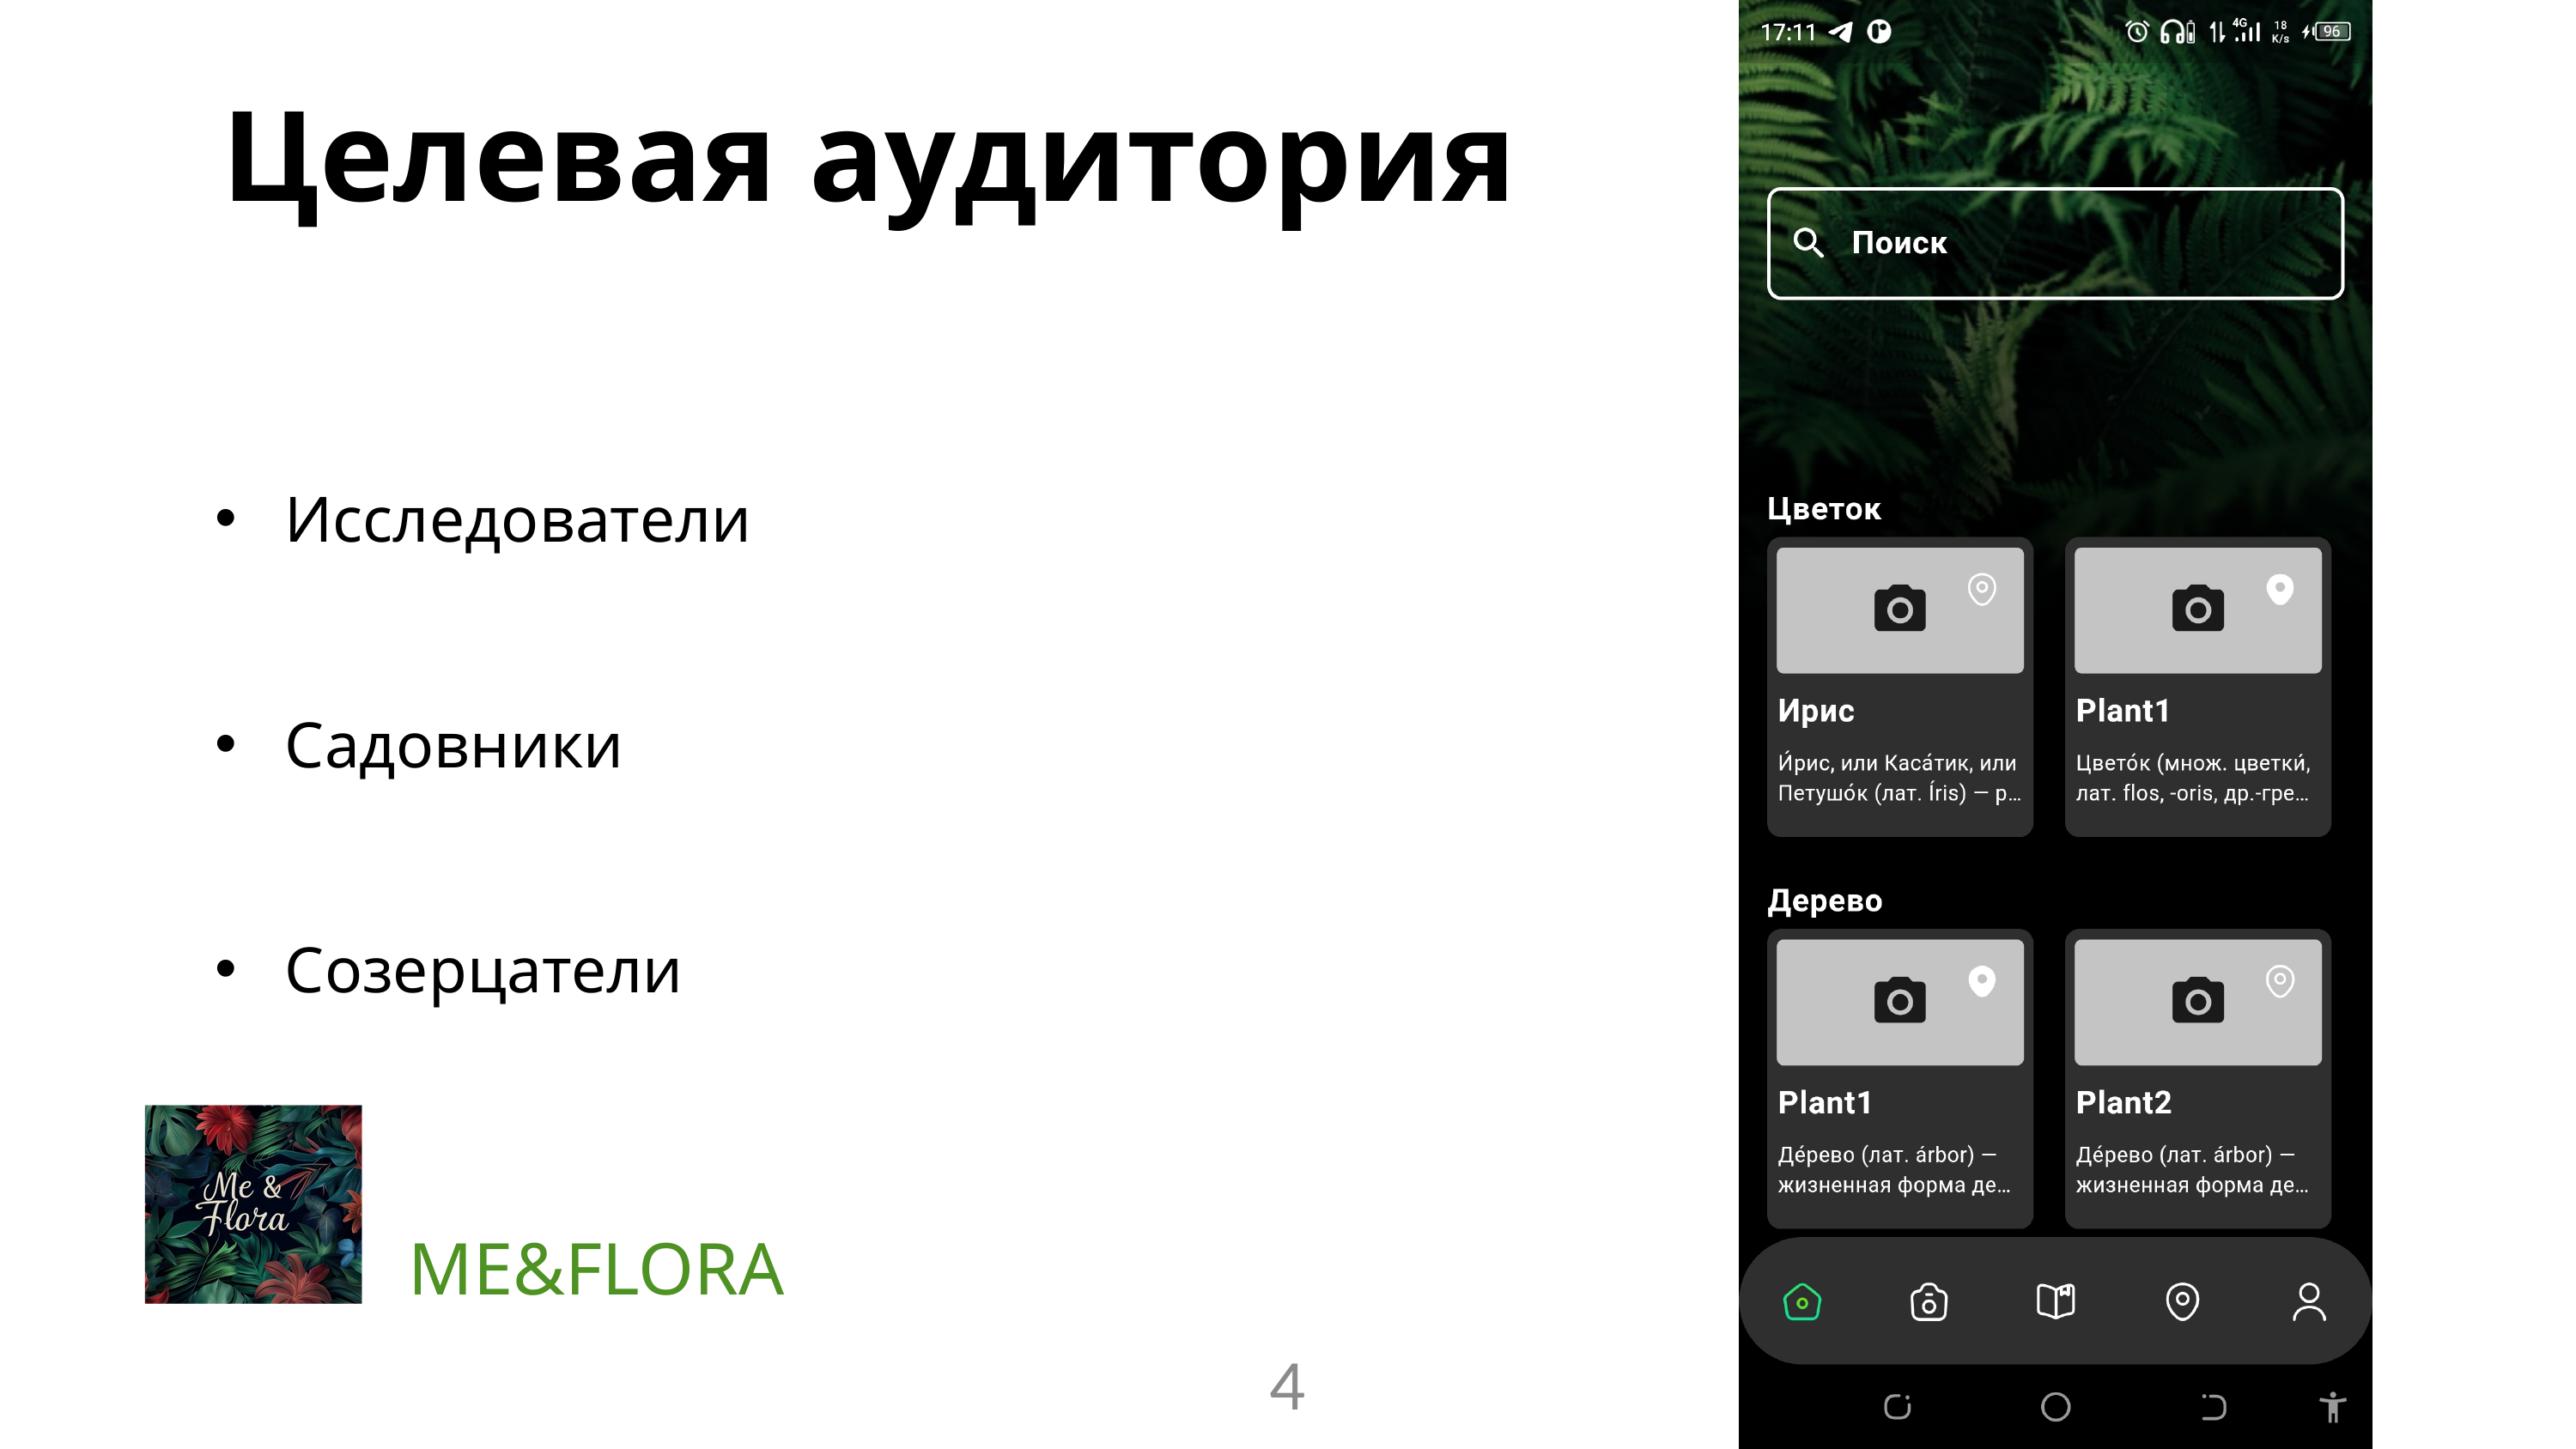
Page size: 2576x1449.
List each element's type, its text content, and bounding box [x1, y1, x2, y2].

text_box ME&FLORA [389, 1209, 804, 1310]
text_box [144, 1105, 362, 1304]
picture [1738, 0, 2372, 1449]
text_box Целевая аудитория [0, 51, 1735, 227]
slide_number 4 [1138, 1355, 1438, 1408]
text_box Исследователи Садовники Созерцатели [161, 329, 814, 1006]
